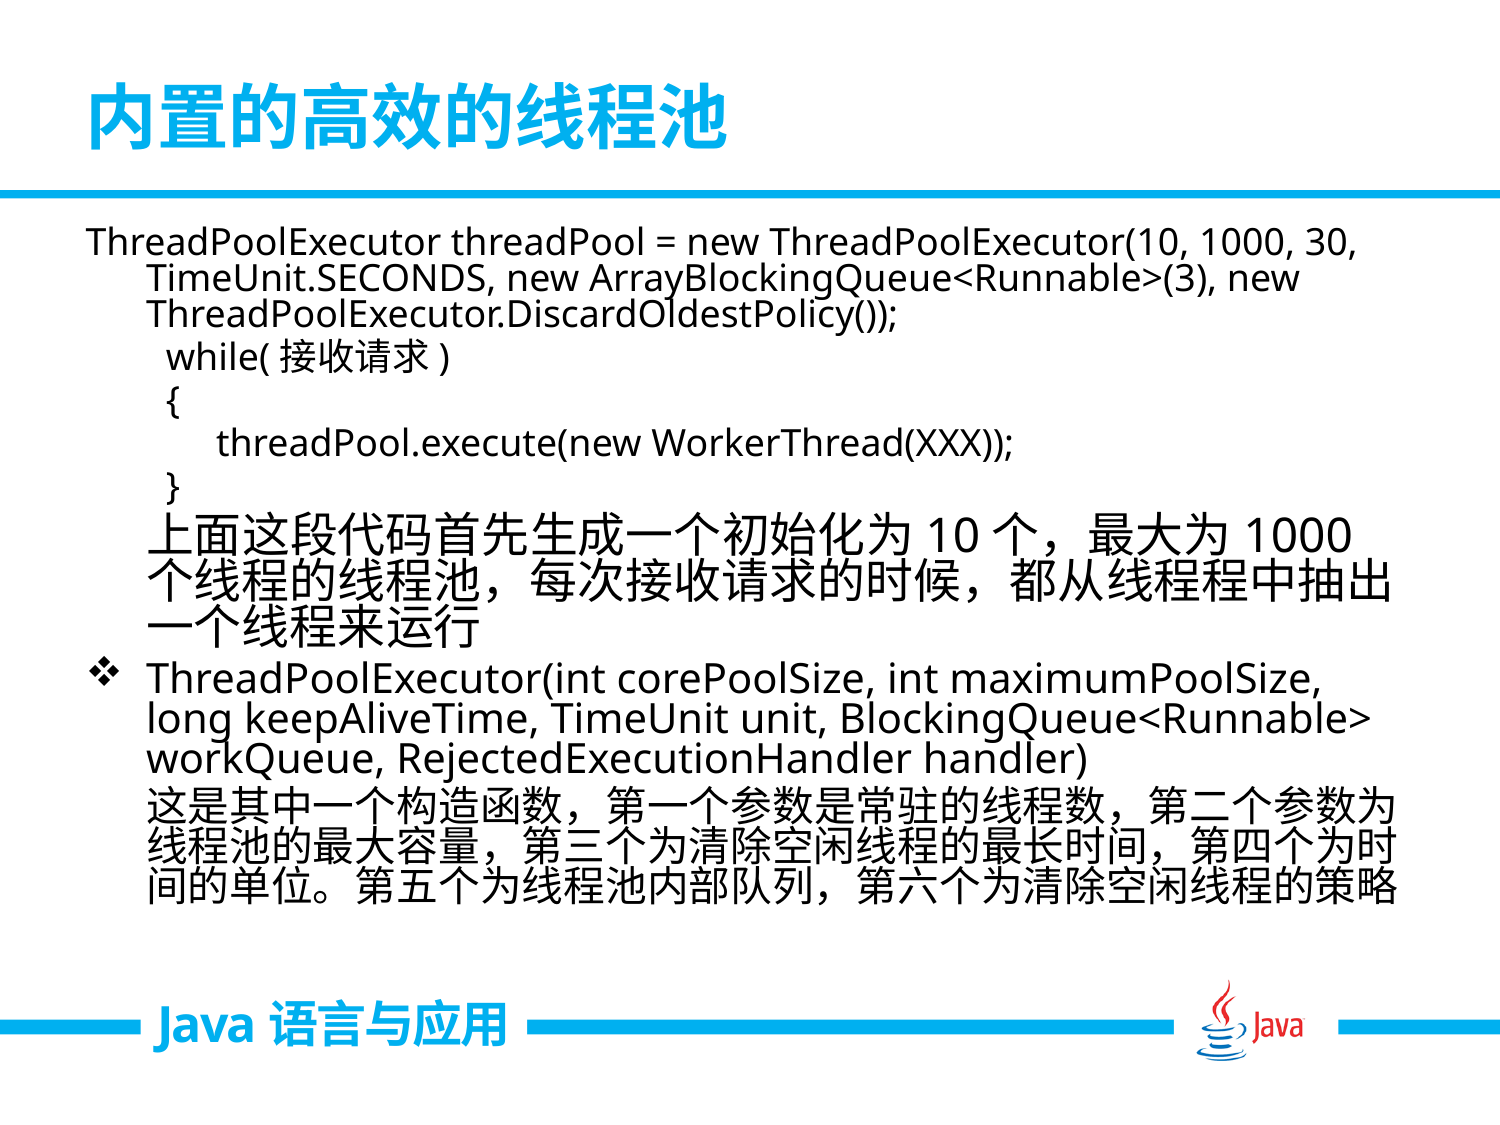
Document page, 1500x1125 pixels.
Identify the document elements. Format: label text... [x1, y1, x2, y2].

picture [1173, 971, 1326, 1064]
title 内置的高效的线程池 [68, 70, 1419, 160]
list ThreadPoolExecutor threadPool = new ThreadPoolExecutor(10, 1000, 30, TimeUnit.SECONDS, new ArrayBlockingQueue<Runnable>(3), new ThreadPoolExecutor.DiscardOldestPolicy()); while(接收请求) { threadPool.execute(new WorkerThread(XXX)); } 上面这段代码首先生成一个初始化为10个，最大为1000个线程的线程池，每次接收请求的时候，都从线程程中抽出一个线程来运行 ThreadPoolExecutor(int corePoolSize, int maximumPoolSize, long keepAliveTime, TimeUnit unit, BlockingQueue<Runnable> workQueue, RejectedExecutionHandler handler) 这是其中一个构造函数，第一个参数是常驻的线程数，第二个参数为线程池的最大容量，第三个为清除空闲线程的最长时间，第四个为时间的单位。第五个为线程池内部队列，第六个为清除空闲线程的策略 [68, 217, 1419, 961]
